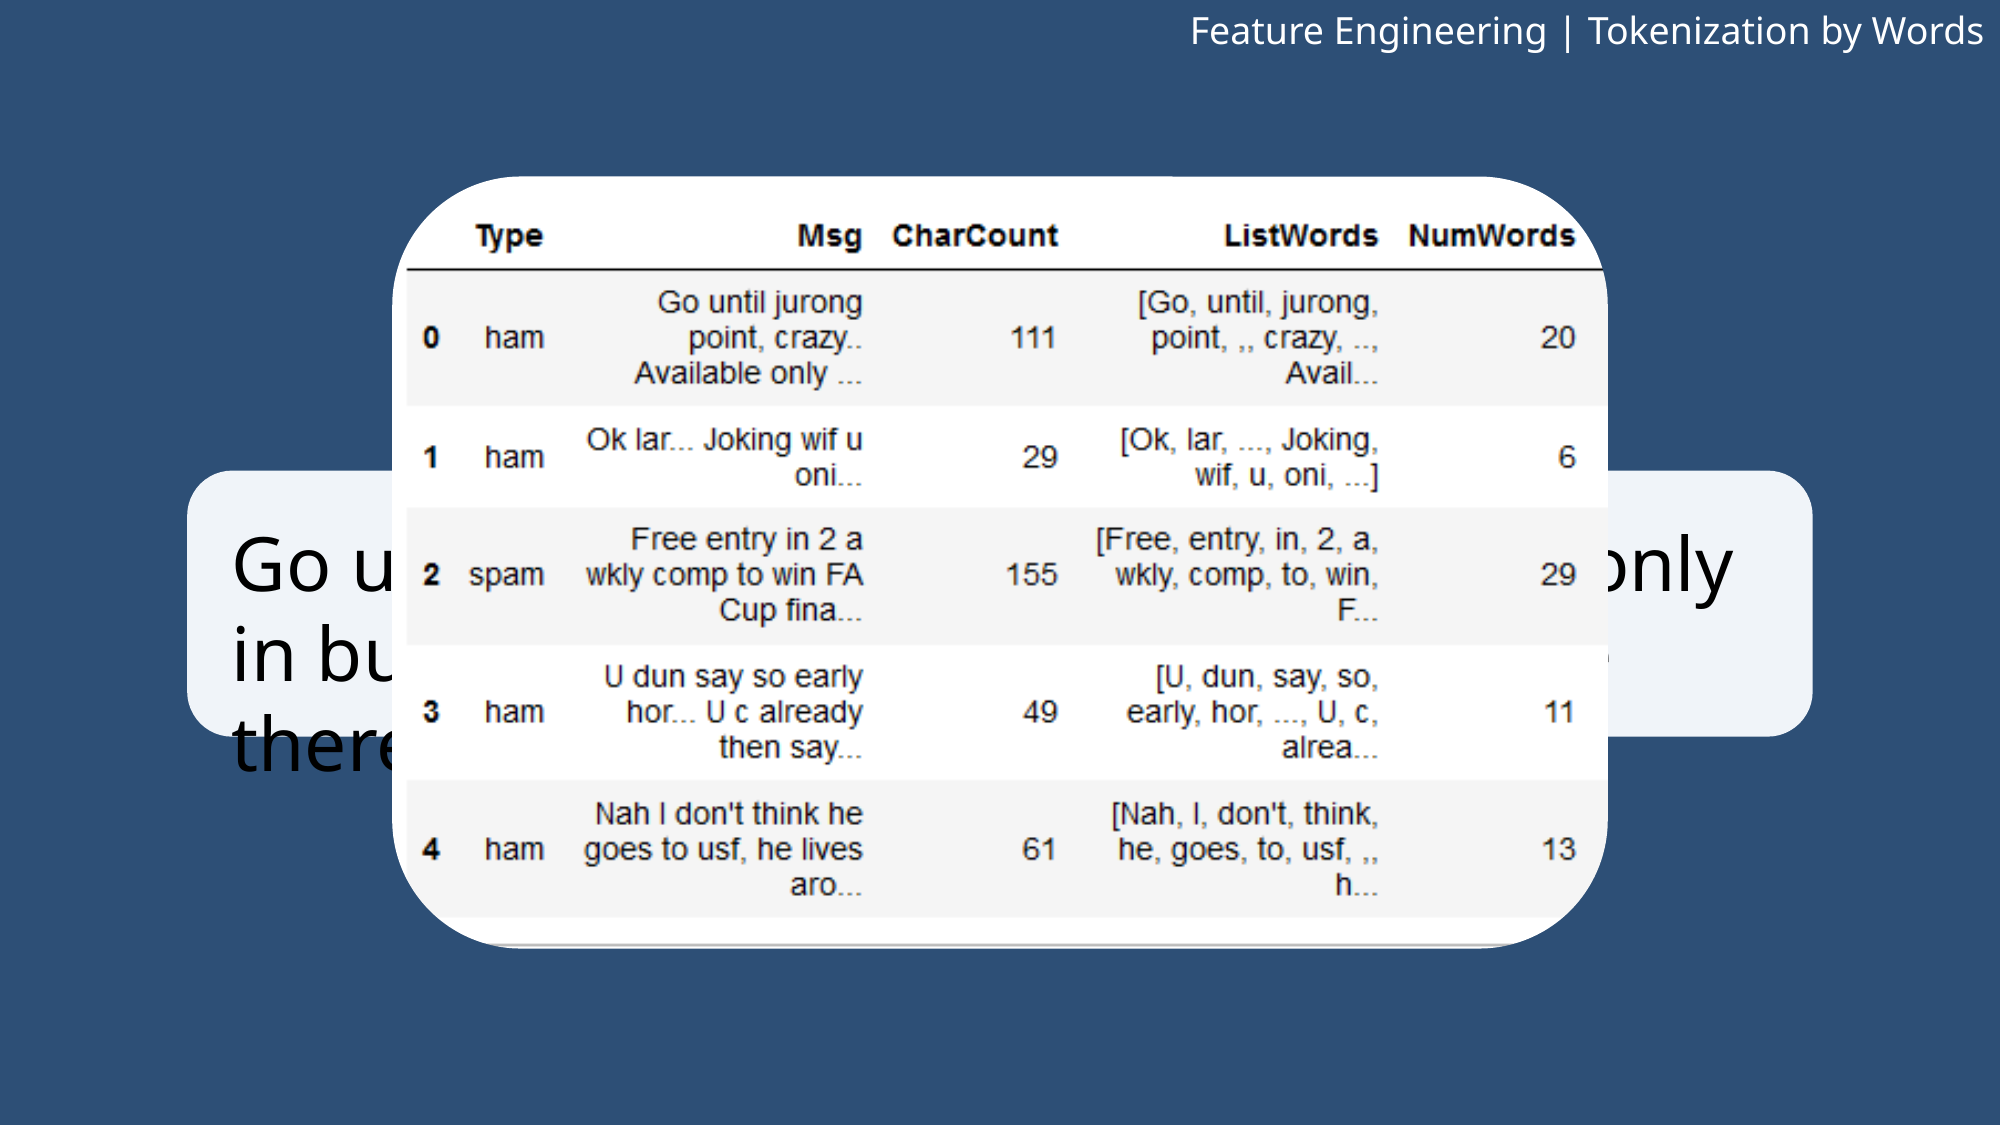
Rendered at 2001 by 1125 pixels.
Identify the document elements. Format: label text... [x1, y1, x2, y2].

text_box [188, 309, 392, 736]
picture [392, 176, 1608, 949]
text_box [1608, 309, 1812, 736]
text_box Feature Engineering | Tokenization by Words [1143, 0, 2000, 60]
